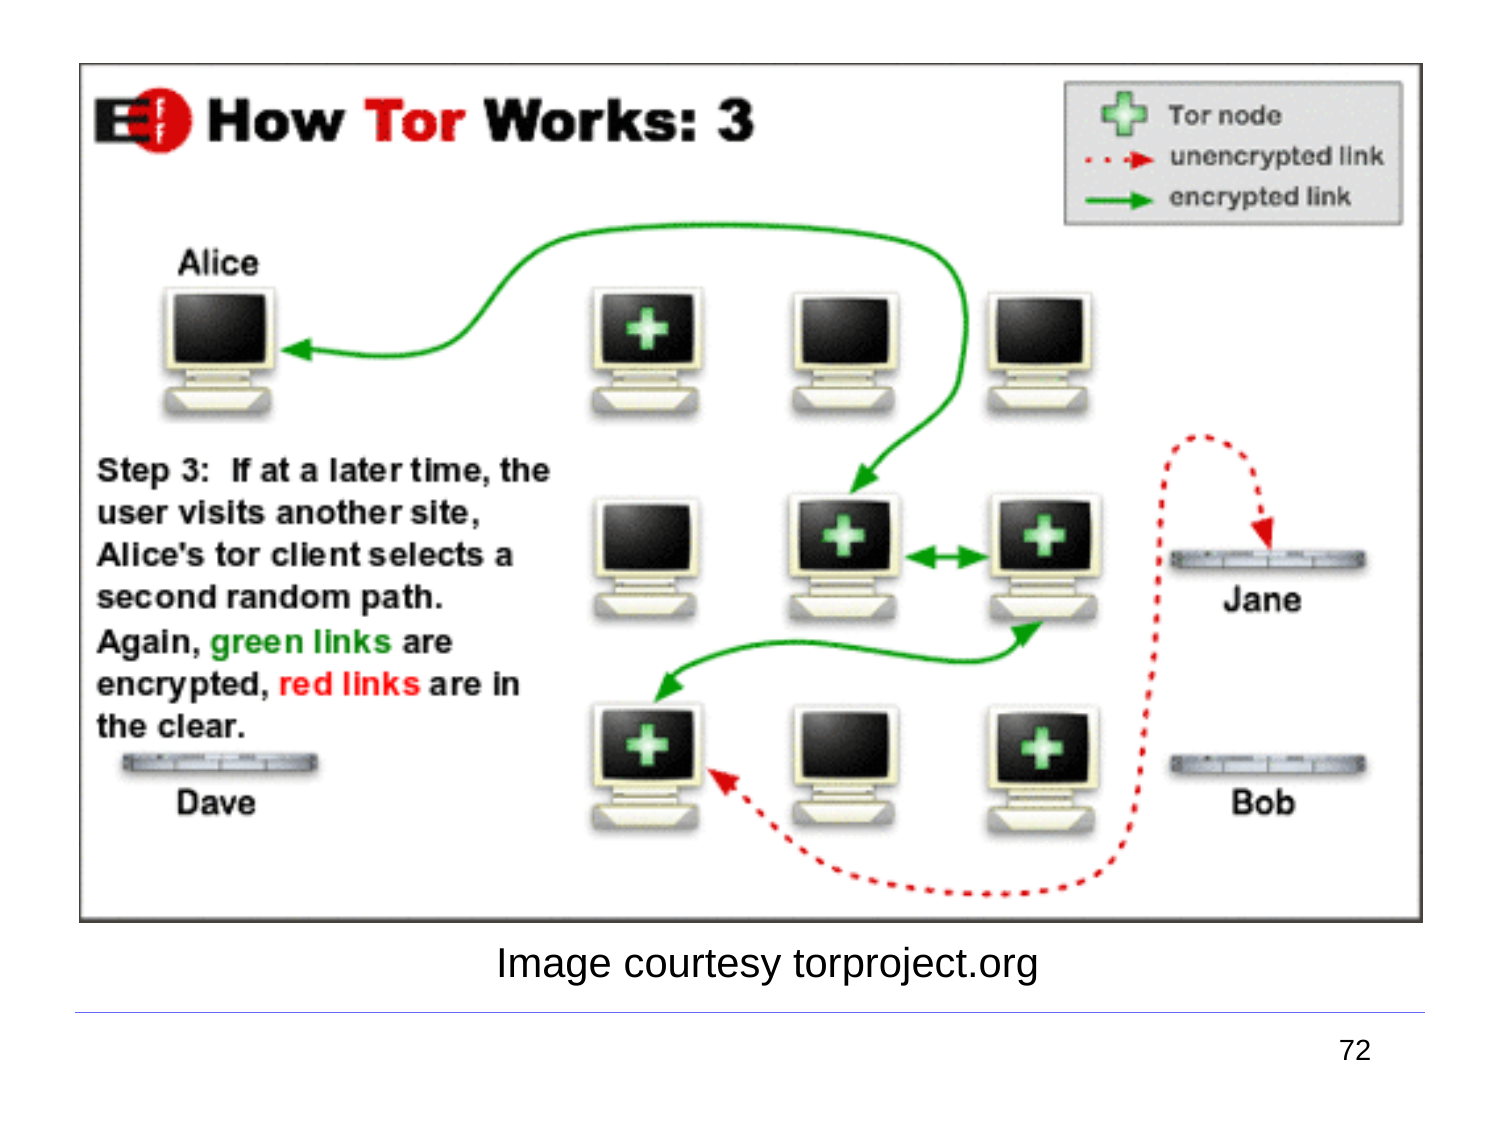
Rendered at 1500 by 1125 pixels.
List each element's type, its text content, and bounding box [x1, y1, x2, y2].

text_box 72 [1332, 1032, 1378, 1067]
picture [78, 63, 1423, 923]
text_box Image courtesy torproject.org [493, 933, 1040, 986]
